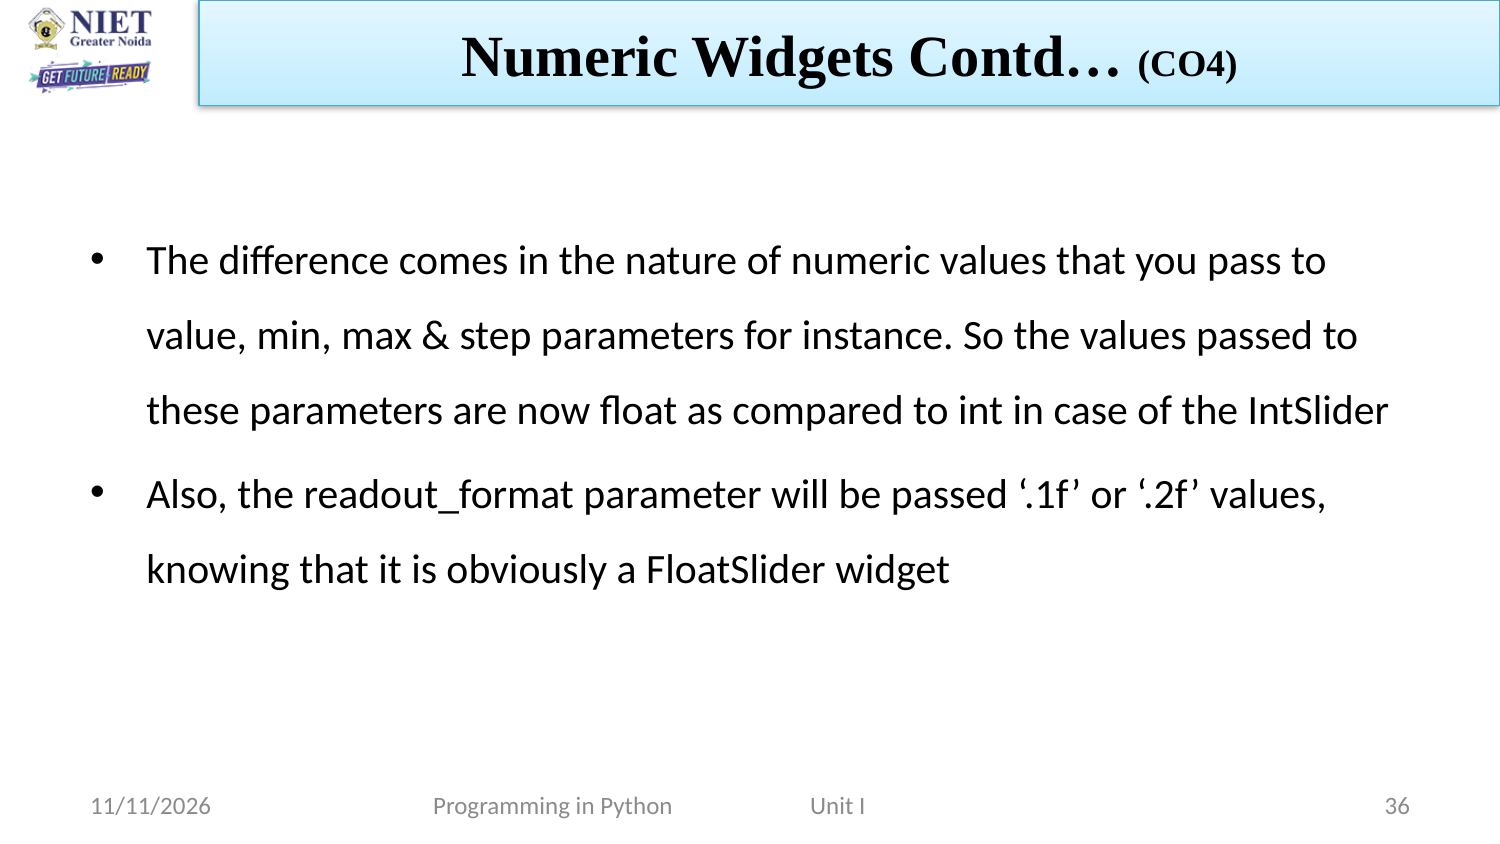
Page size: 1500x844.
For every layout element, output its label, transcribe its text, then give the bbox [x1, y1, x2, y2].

slide_number 36 [1074, 782, 1425, 827]
footer Programming in Python Unit I [312, 782, 988, 827]
picture [0, 0, 179, 101]
text_box Numeric Widgets Contd… (CO4) [198, 0, 1500, 106]
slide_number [75, 782, 312, 827]
list The difference comes in the nature of numeric values that you pass to value, min, max & step parameters for instance. So the values passed to these parameters are now float as compared to int in case of the IntSlider Also, the readout_format parameter will be passed ‘.1f’ or ‘.2f’ values, knowing that it is obviously a FloatSlider widget [75, 146, 1425, 797]
